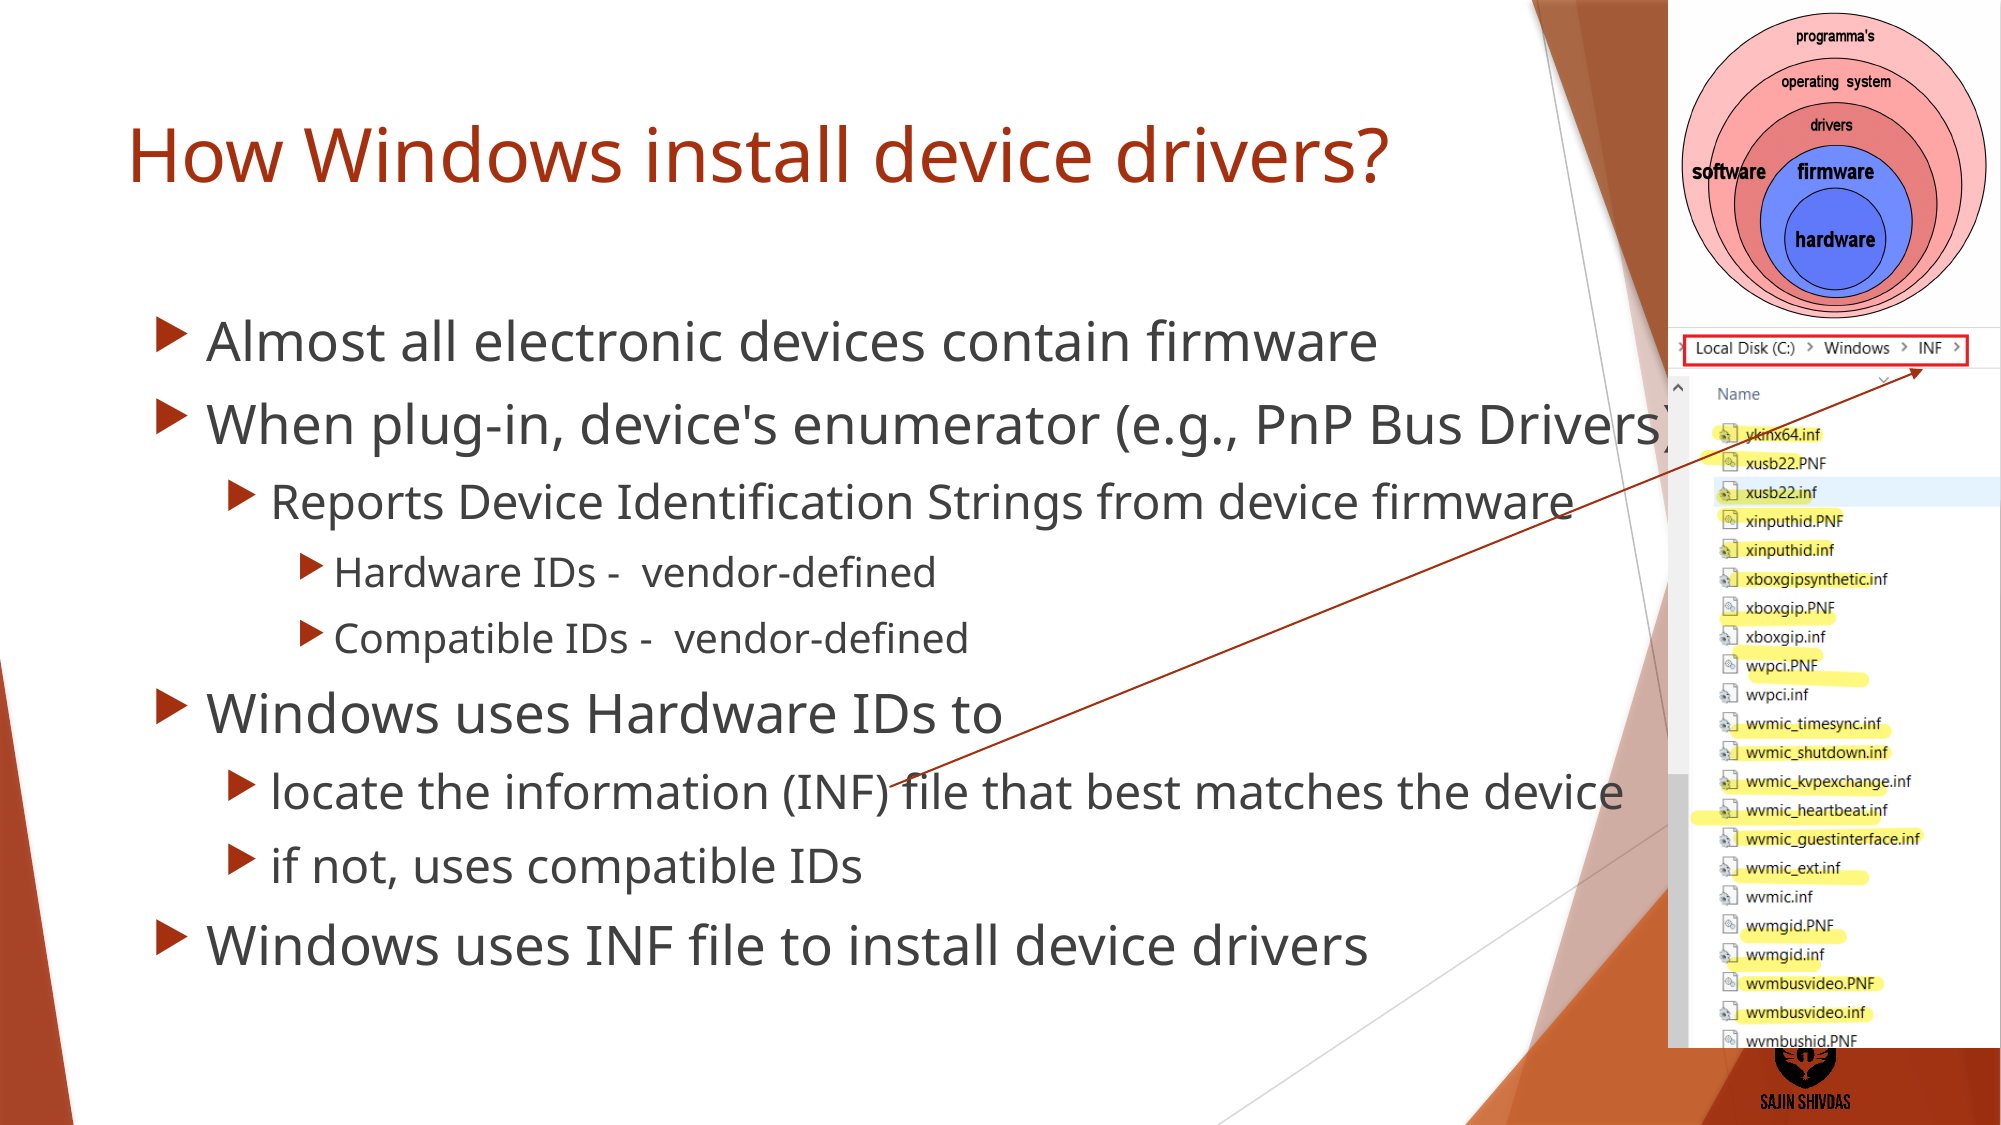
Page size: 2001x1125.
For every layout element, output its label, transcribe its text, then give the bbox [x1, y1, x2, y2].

title How Windows install device drivers? [111, 99, 1522, 317]
list Almost all electronic devices contain firmware When plug-in, device's enumerator (e.g., PnP Bus Drivers) Reports Device Identification Strings from device firmware Hardware IDs - vendor-defined Compatible IDs - vendor-defined Windows uses Hardware IDs to locate the information (INF) file that best matches the device if not, uses compatible IDs Windows uses INF file to install device drivers [137, 299, 1663, 1036]
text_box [889, 368, 1924, 788]
picture [1668, 0, 2000, 1121]
